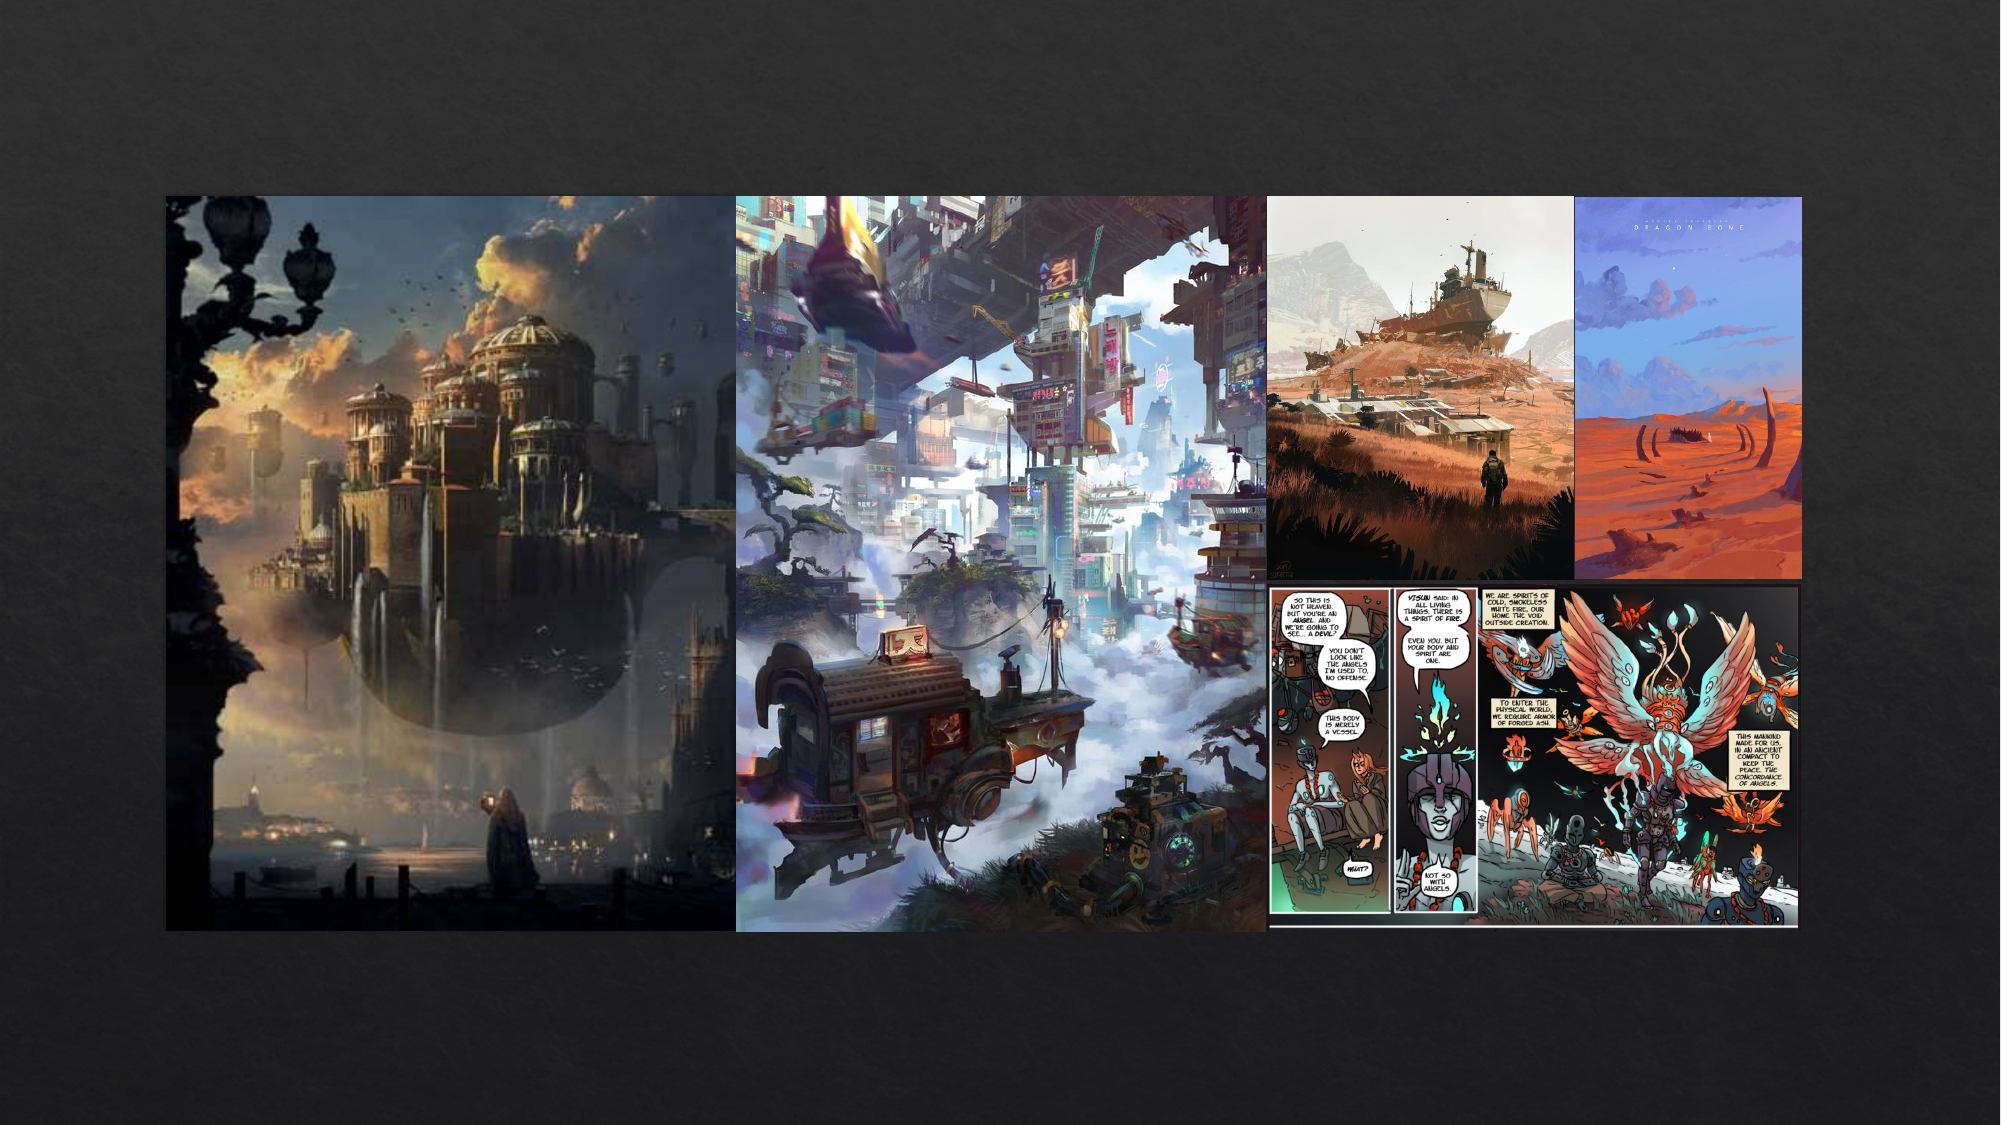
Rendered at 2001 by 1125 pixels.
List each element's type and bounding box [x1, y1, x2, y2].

picture [736, 196, 1801, 932]
title [166, 110, 1865, 271]
list [165, 196, 731, 932]
picture [1575, 196, 1802, 580]
